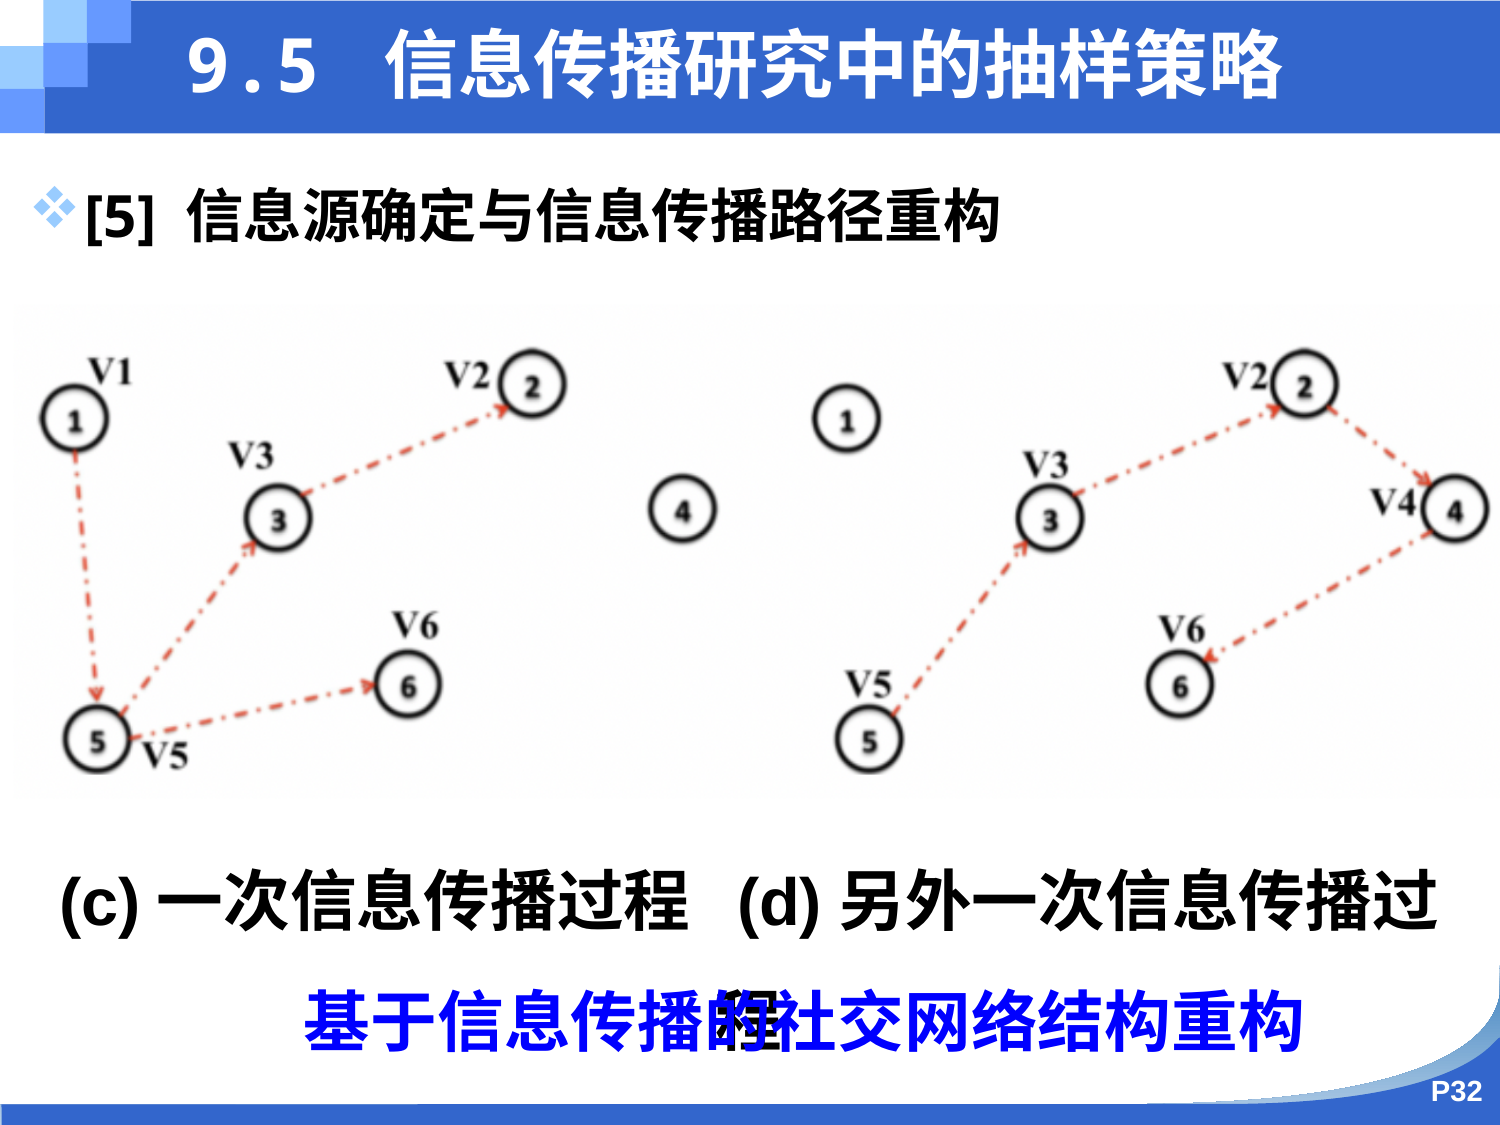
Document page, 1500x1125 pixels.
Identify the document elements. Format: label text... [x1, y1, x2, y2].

picture [13, 304, 1500, 800]
text_box 基于信息传播的社交网络结构重构 [113, 932, 1496, 1067]
text_box 9.5 信息传播研究中的抽样策略 [171, 10, 1416, 101]
text_box [5] 信息源确定与信息传播路径重构 [13, 101, 1421, 256]
text_box (c)一次信息传播过程 (d)另外一次信息传播过程 [13, 811, 1485, 1066]
slide_number P32 [1415, 1065, 1500, 1118]
